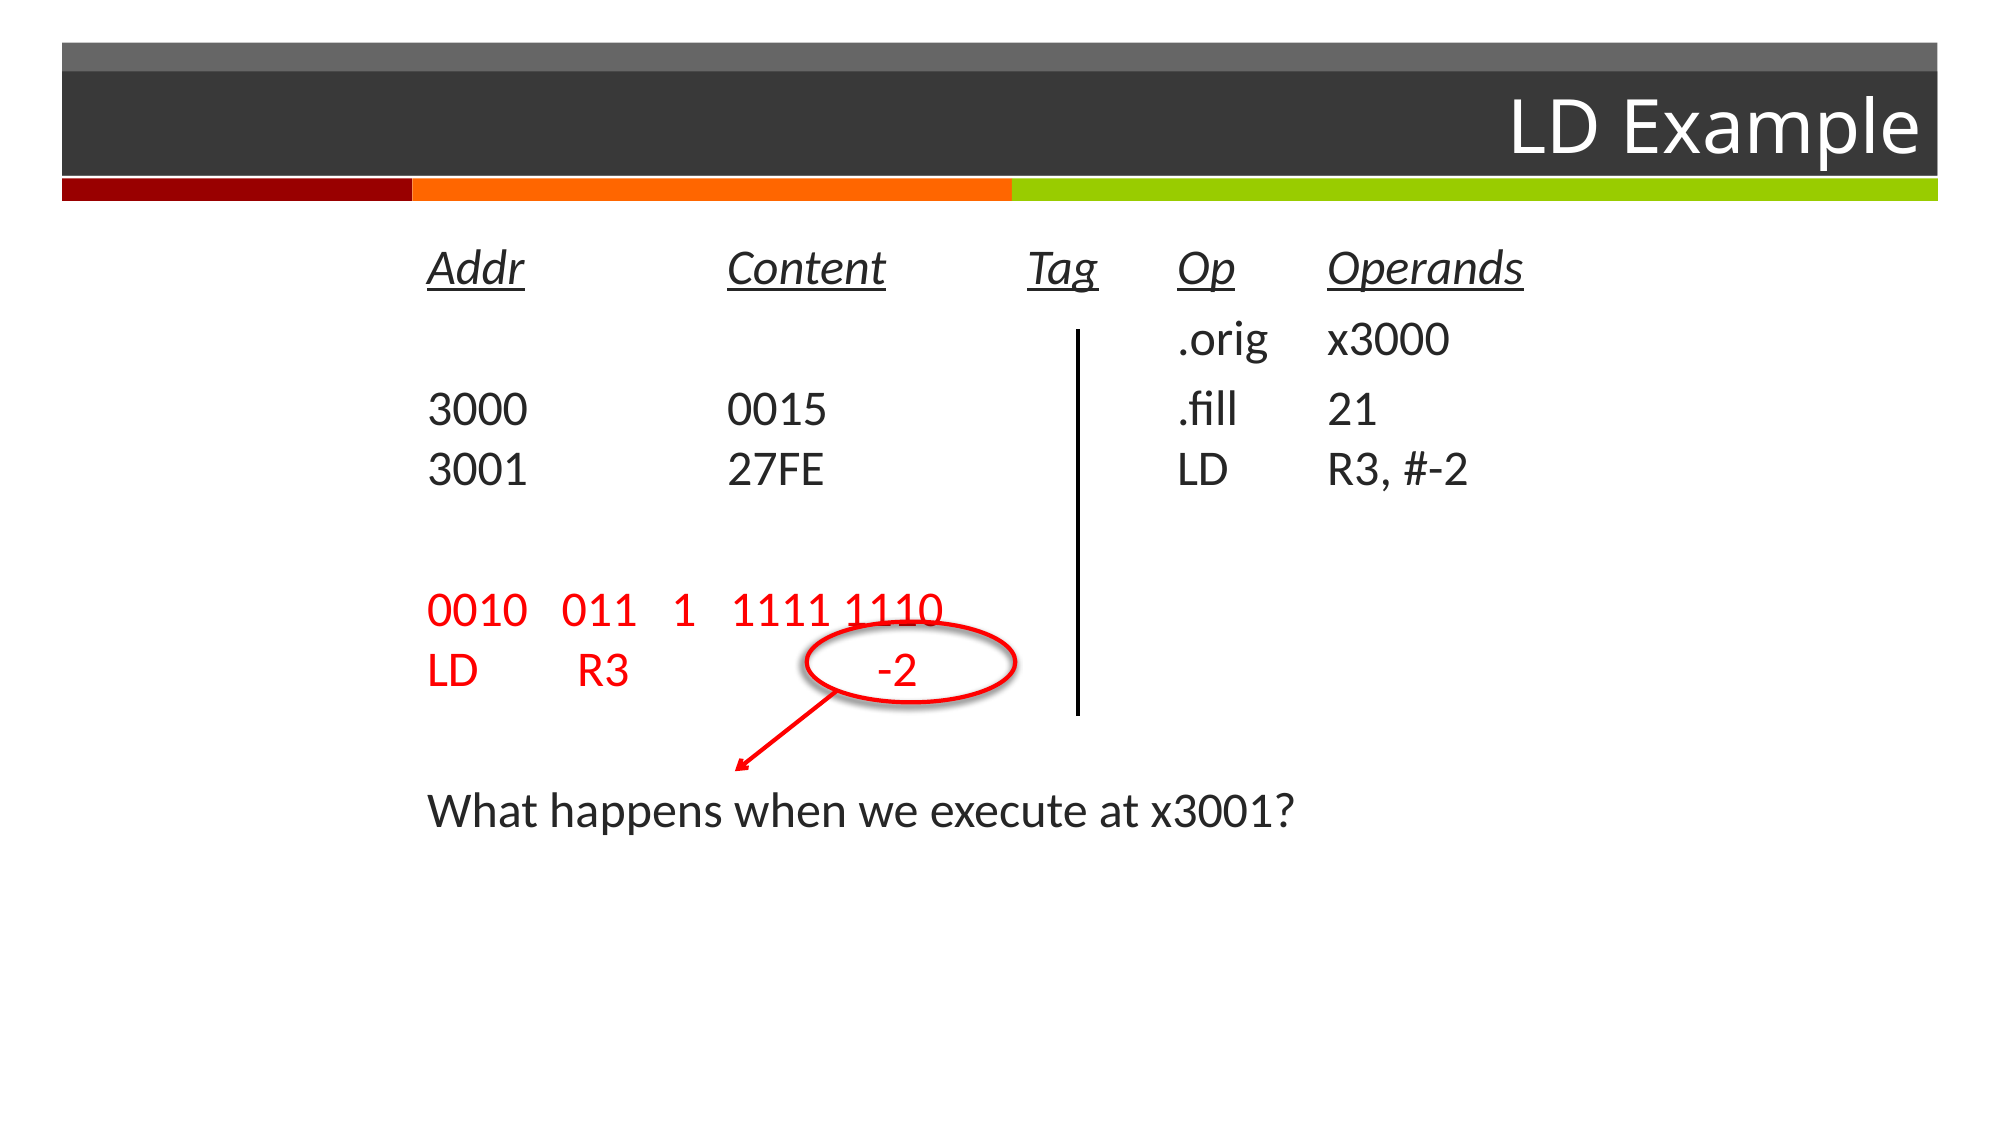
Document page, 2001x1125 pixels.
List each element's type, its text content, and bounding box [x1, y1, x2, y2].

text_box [734, 689, 838, 772]
title LD Example [62, 71, 1938, 176]
text_box [805, 620, 1017, 704]
list Addr Content Tag Op Operands .orig x3000 3000 0015 .fill 21 3001 27FE LD R3, #-2 0010 011 1 1111 1110 LD R3 -2 What happens when we execute at x3001? [412, 227, 1800, 1031]
